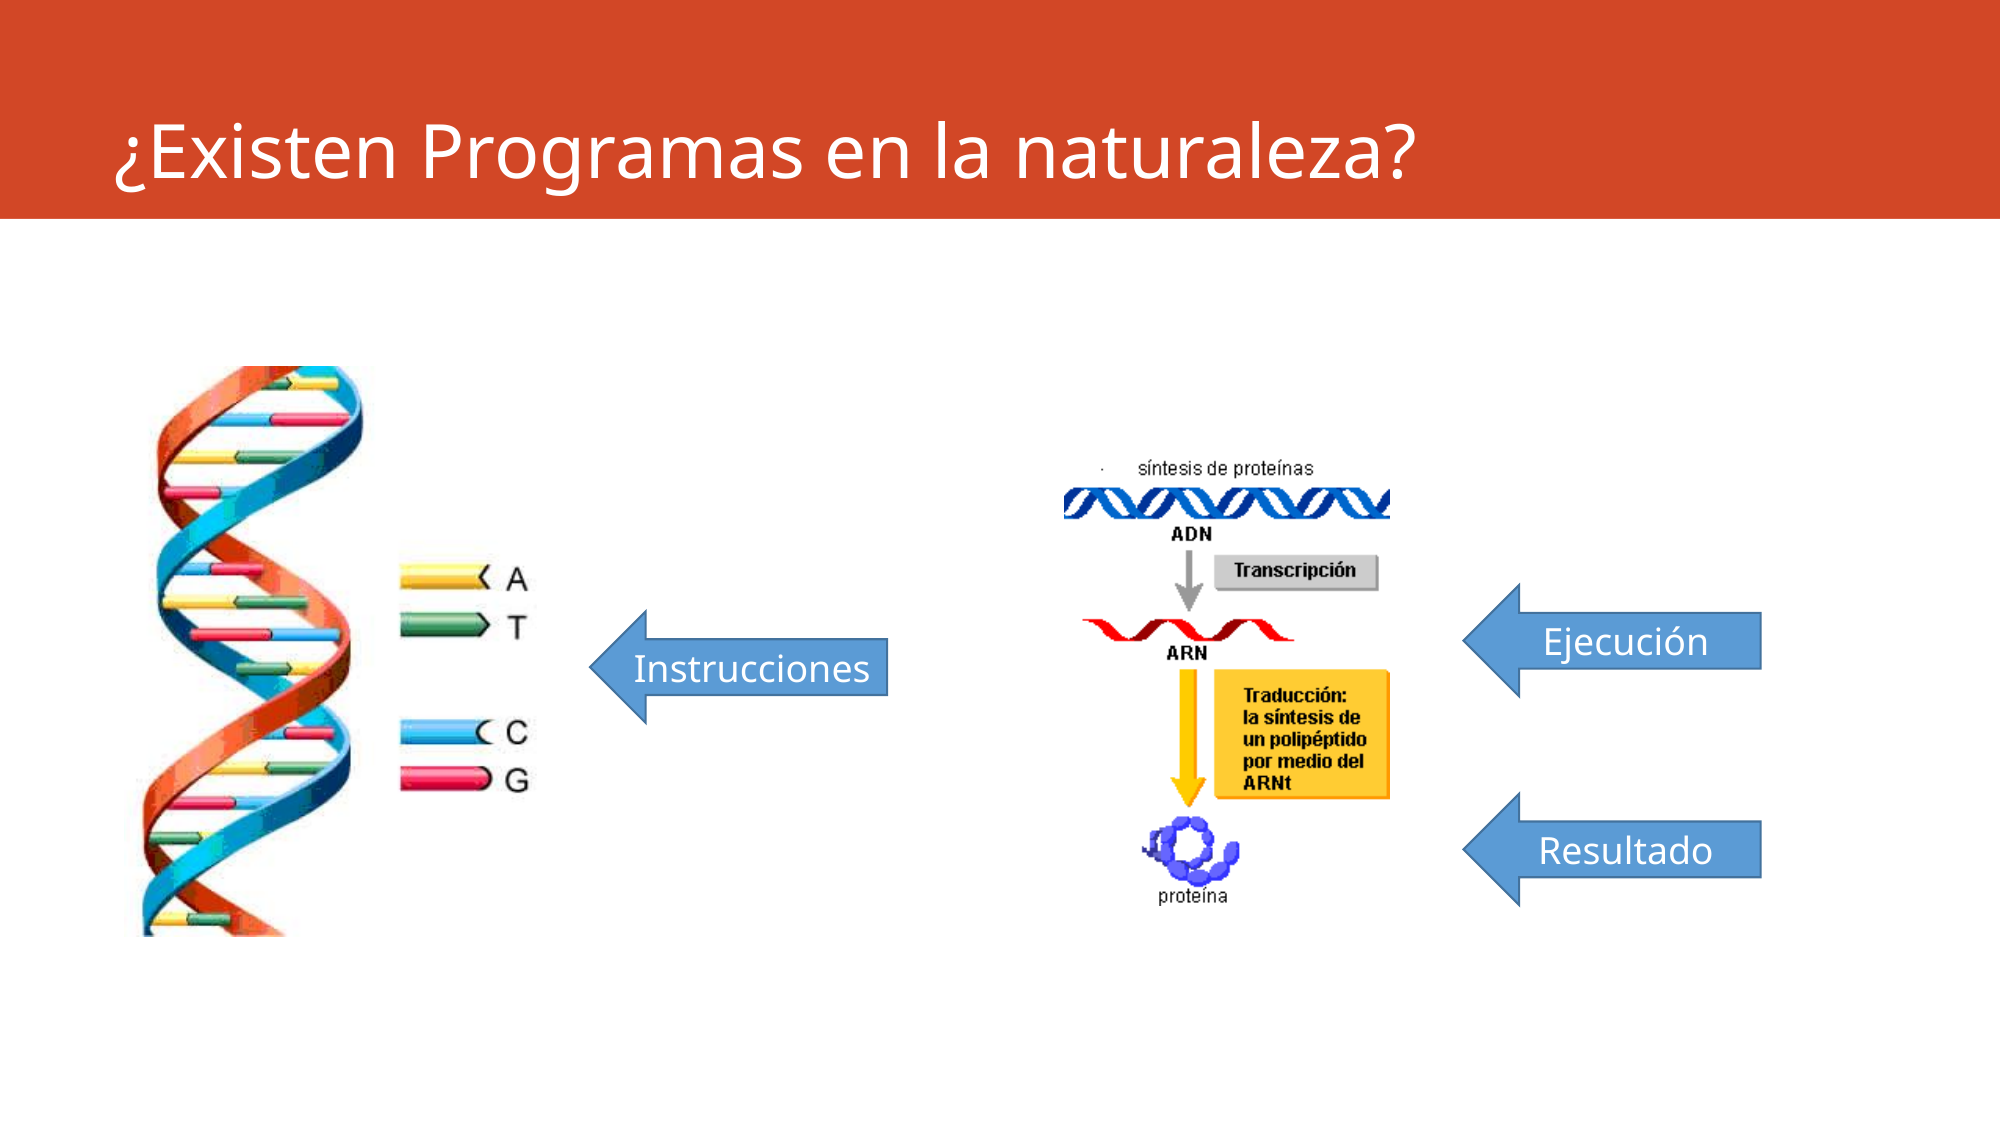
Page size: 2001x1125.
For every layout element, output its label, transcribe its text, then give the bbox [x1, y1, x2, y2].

picture [123, 366, 562, 937]
text_box Instrucciones [588, 608, 889, 726]
picture [1064, 455, 1390, 906]
text_box Resultado [1462, 791, 1762, 908]
text_box Ejecución [1462, 582, 1762, 699]
title ¿Existen Programas en la naturaleza? [99, 0, 1863, 202]
